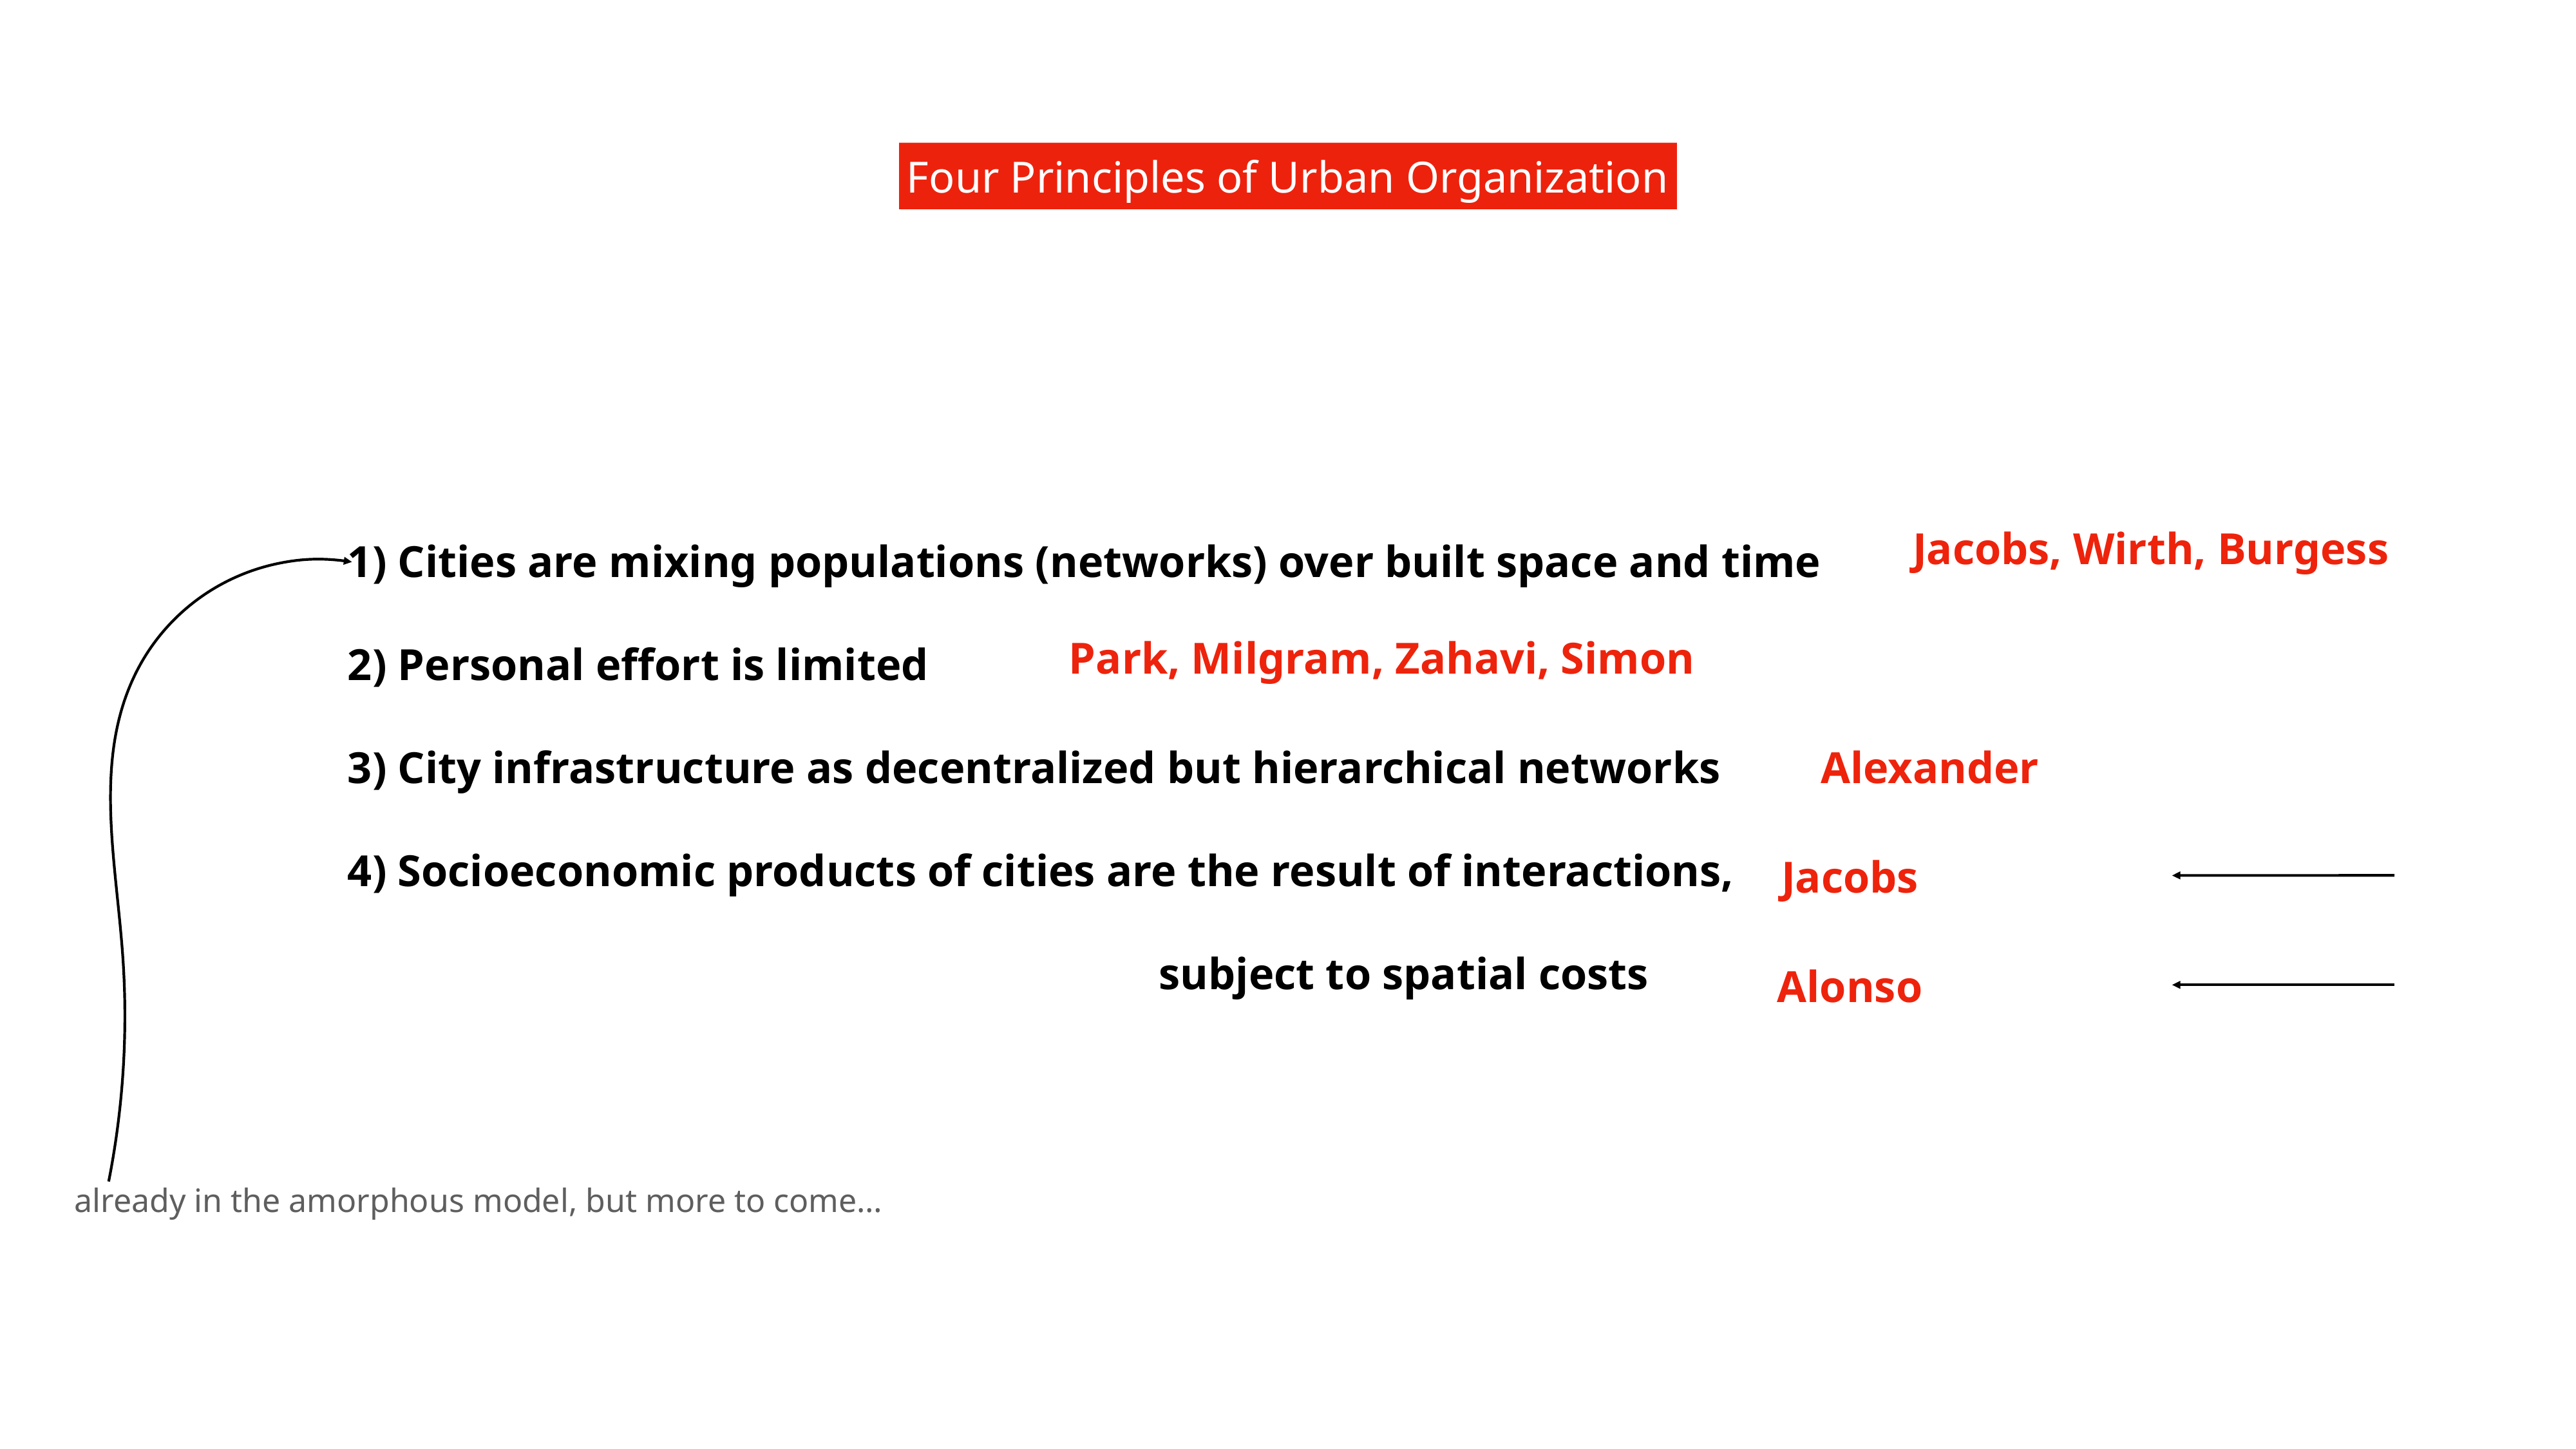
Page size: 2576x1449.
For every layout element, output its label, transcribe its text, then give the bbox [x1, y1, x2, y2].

text_box Alexander [1813, 732, 2047, 800]
text_box Jacobs [1774, 842, 1927, 909]
text_box Jacobs, Wirth, Burgess [1905, 514, 2397, 581]
text_box 1) Cities are mixing populations (networks) over built space and time 2) Personal effort is limited 3) City infrastructure as decentralized but hierarchical networks 4) Socioeconomic products of cities are the result of interactions, subject to spatial costs [340, 526, 1830, 1005]
text_box [2172, 871, 2395, 880]
text_box Four Principles of Urban Organization [899, 142, 1677, 209]
text_box already in the amorphous model, but more to come… [69, 1174, 889, 1224]
text_box Alonso [1770, 951, 1931, 1018]
text_box Park, Milgram, Zahavi, Simon [1061, 623, 1714, 690]
text_box [2172, 981, 2395, 989]
text_box [108, 556, 352, 1182]
